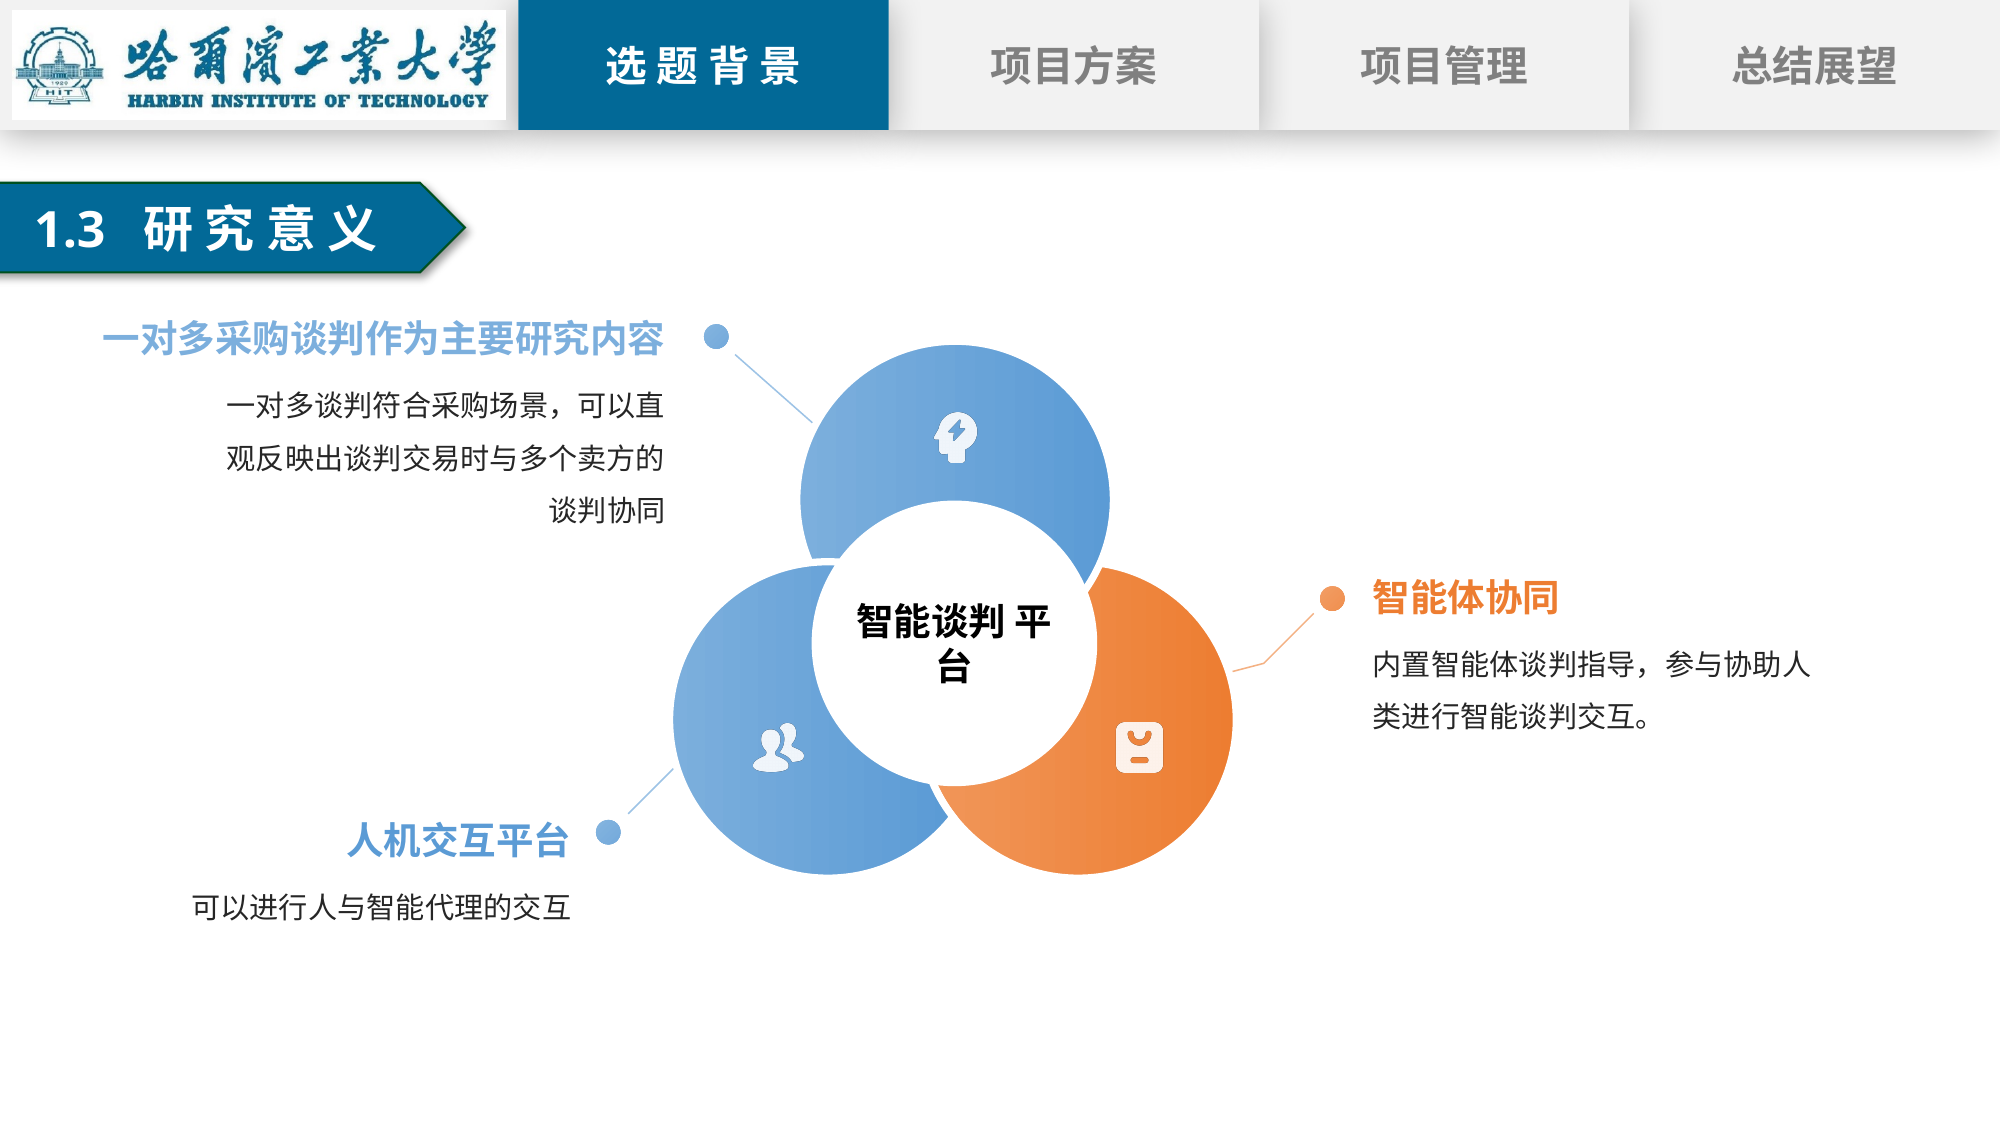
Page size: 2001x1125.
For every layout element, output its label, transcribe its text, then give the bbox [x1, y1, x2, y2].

text_box [795, 340, 1115, 588]
text_box [627, 765, 681, 815]
text_box [1223, 612, 1315, 673]
picture [12, 10, 507, 120]
text_box 智能谈判 平台 [810, 499, 1099, 788]
text_box 人机交互平台 [115, 797, 572, 862]
picture [929, 412, 981, 463]
text_box [1319, 585, 1346, 612]
text_box [734, 353, 836, 425]
text_box 可以进行人与智能代理的交互 [115, 871, 572, 991]
text_box 项目管理 [1271, 0, 1630, 131]
text_box 总结展望 [1641, 0, 2000, 131]
text_box 一对多采购谈判作为主要研究内容 [93, 296, 666, 361]
text_box [702, 323, 730, 350]
text_box 内置智能体谈判指导，参与协助人类进行智能谈判交互。 [1372, 628, 1829, 748]
text_box [937, 562, 1238, 880]
text_box 一对多谈判符合采购场景，可以直观反映出谈判交易时与多个卖方的谈判协同 [209, 370, 666, 590]
text_box [595, 819, 622, 845]
text_box 1.3 研 究 意 义 [0, 181, 467, 274]
text_box 项目方案 [901, 0, 1260, 131]
text_box 选 题 背 景 [517, 0, 890, 131]
text_box [0, 0, 505, 131]
text_box 智能体协同 [1372, 554, 1829, 619]
text_box [668, 560, 955, 880]
picture [1114, 722, 1165, 774]
picture [753, 722, 804, 773]
